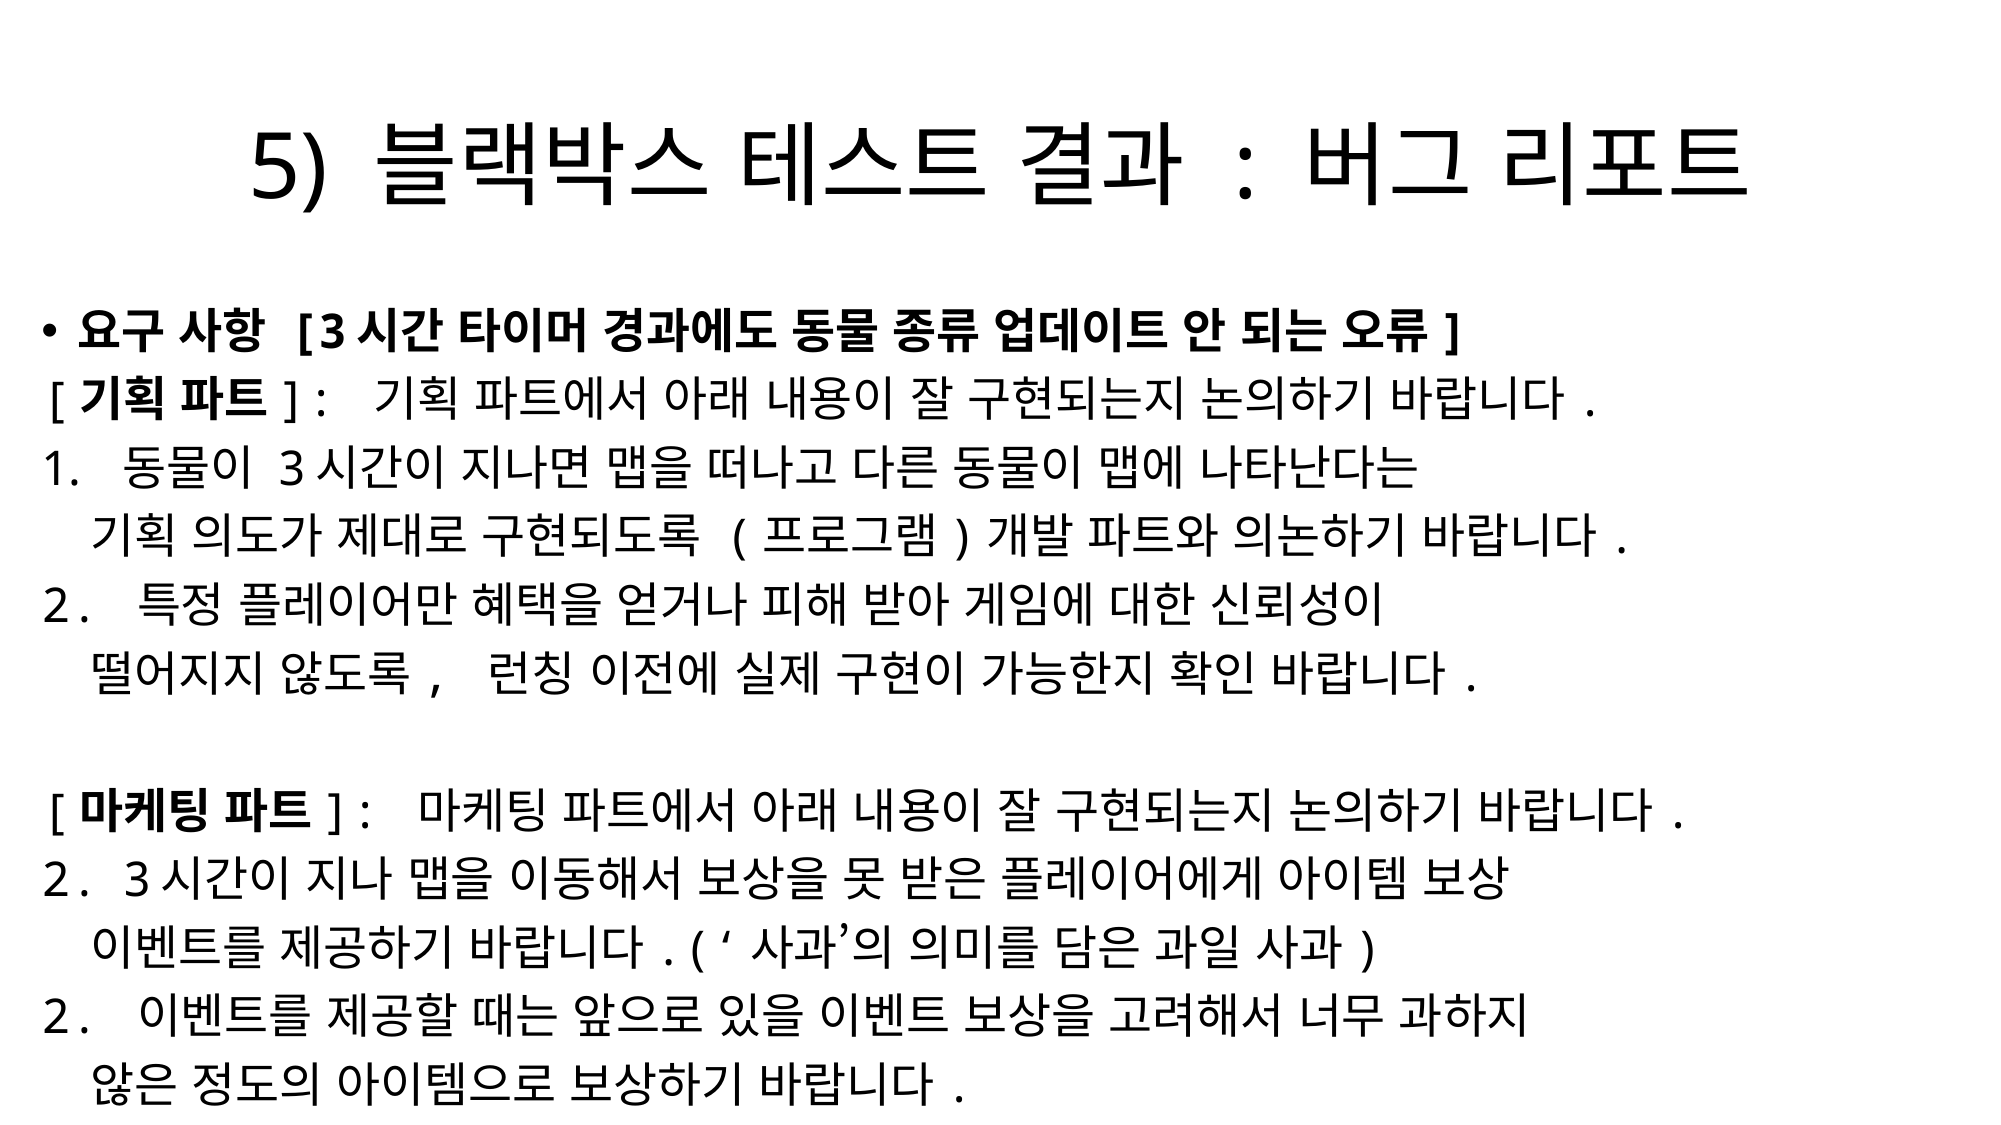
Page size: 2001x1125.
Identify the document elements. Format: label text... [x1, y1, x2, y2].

title 5) 블랙박스 테스트 결과 : 버그 리포트 [137, 59, 1863, 278]
list 요구 사항 [3시간 타이머 경과에도 동물 종류 업데이트 안 되는 오류] [기획 파트]: 기획 파트에서 아래 내용이 잘 구현되는지 논의하기 바랍니다. 동물이 3시간이 지나면 맵을 떠나고 다른 동물이 맵에 나타난다는 기획 의도가 제대로 구현되도록 (프로그램)개발 파트와 의논하기 바랍니다. 2. 특정 플레이어만 혜택을 얻거나 피해 받아 게임에 대한 신뢰성이 떨어지지 않도록, 런칭 이전에 실제 구현이 가능한지 확인 바랍니다. [마케팅 파트]: 마케팅 파트에서 아래 내용이 잘 구현되는지 논의하기 바랍니다. 3시간이 지나 맵을 이동해서 보상을 못 받은 플레이어에게 아이템 보상 이벤트를 제공하기 바랍니다.(‘사과’의 의미를 담은 과일 사과) 2. 이벤트를 제공할 때는 앞으로 있을 이벤트 보상을 고려해서 너무 과하지 않은 정도의 아이템으로 보상하기 바랍니다. [26, 299, 1977, 1125]
